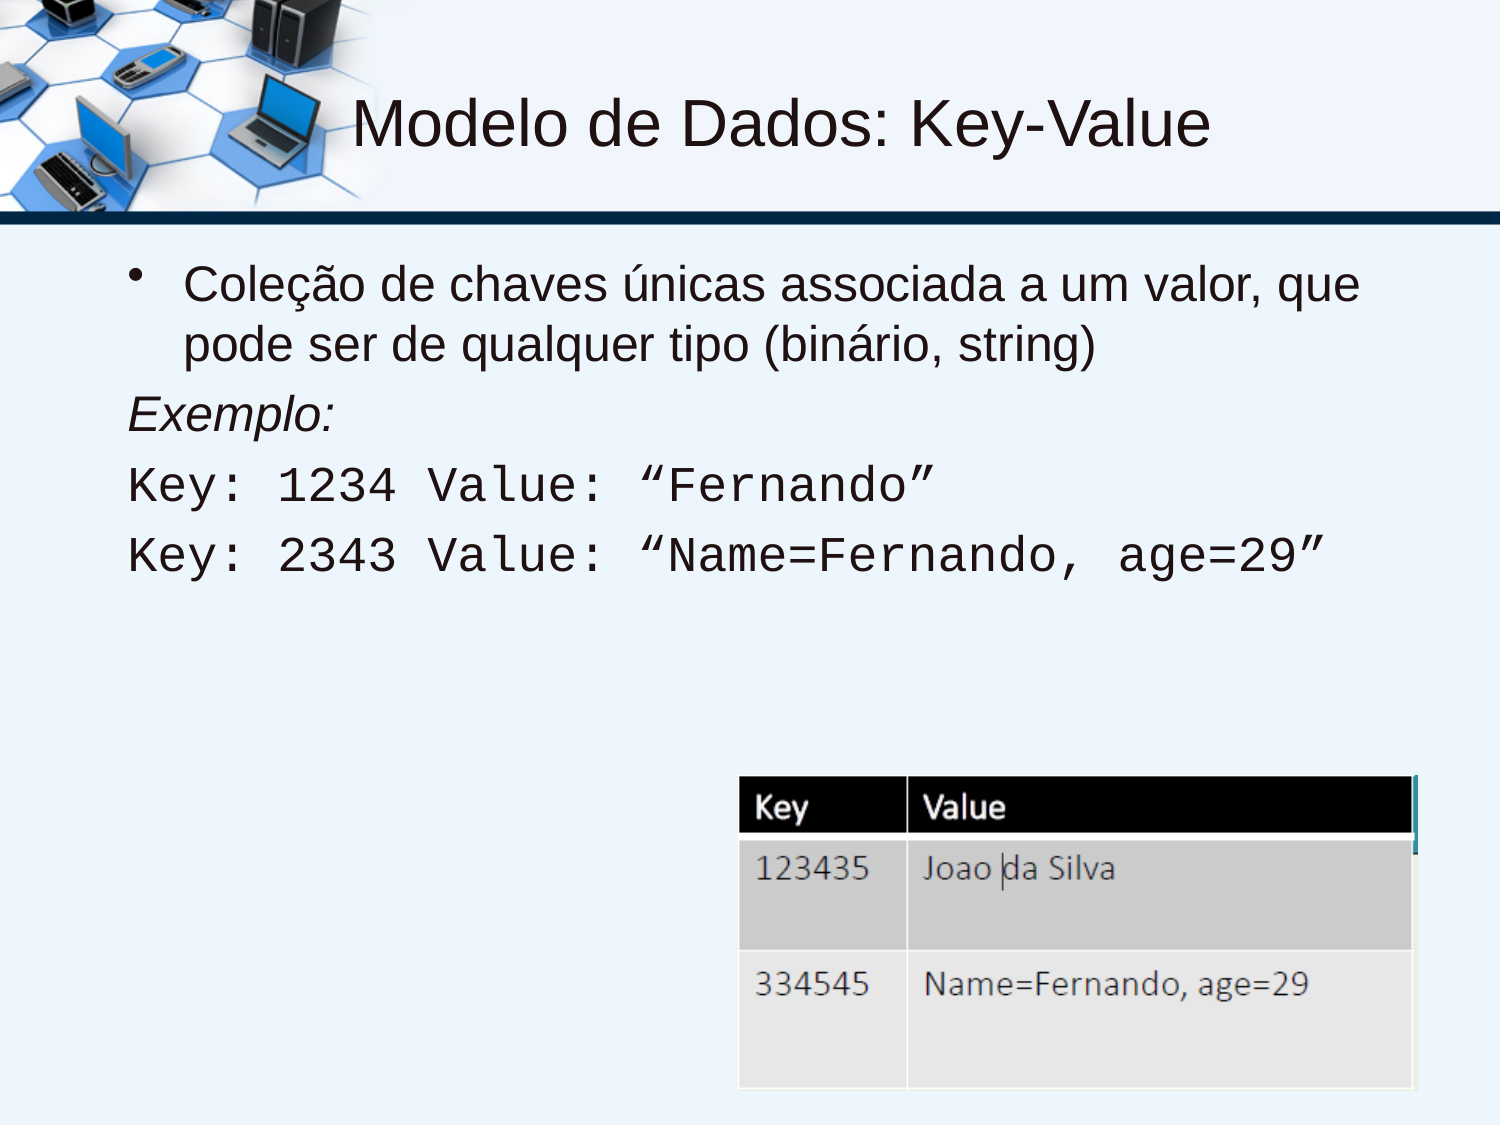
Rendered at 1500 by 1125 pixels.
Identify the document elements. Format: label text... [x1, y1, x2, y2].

picture [0, 0, 1500, 1125]
title Modelo de Dados: Key-Value [336, 77, 1329, 162]
list Coleção de chaves únicas associada a um valor, que pode ser de qualquer tipo (binário, string) Exemplo: Key: 1234 Value: “Fernando” Key: 2343 Value: “Name=Fernando, age=29” [111, 243, 1389, 740]
